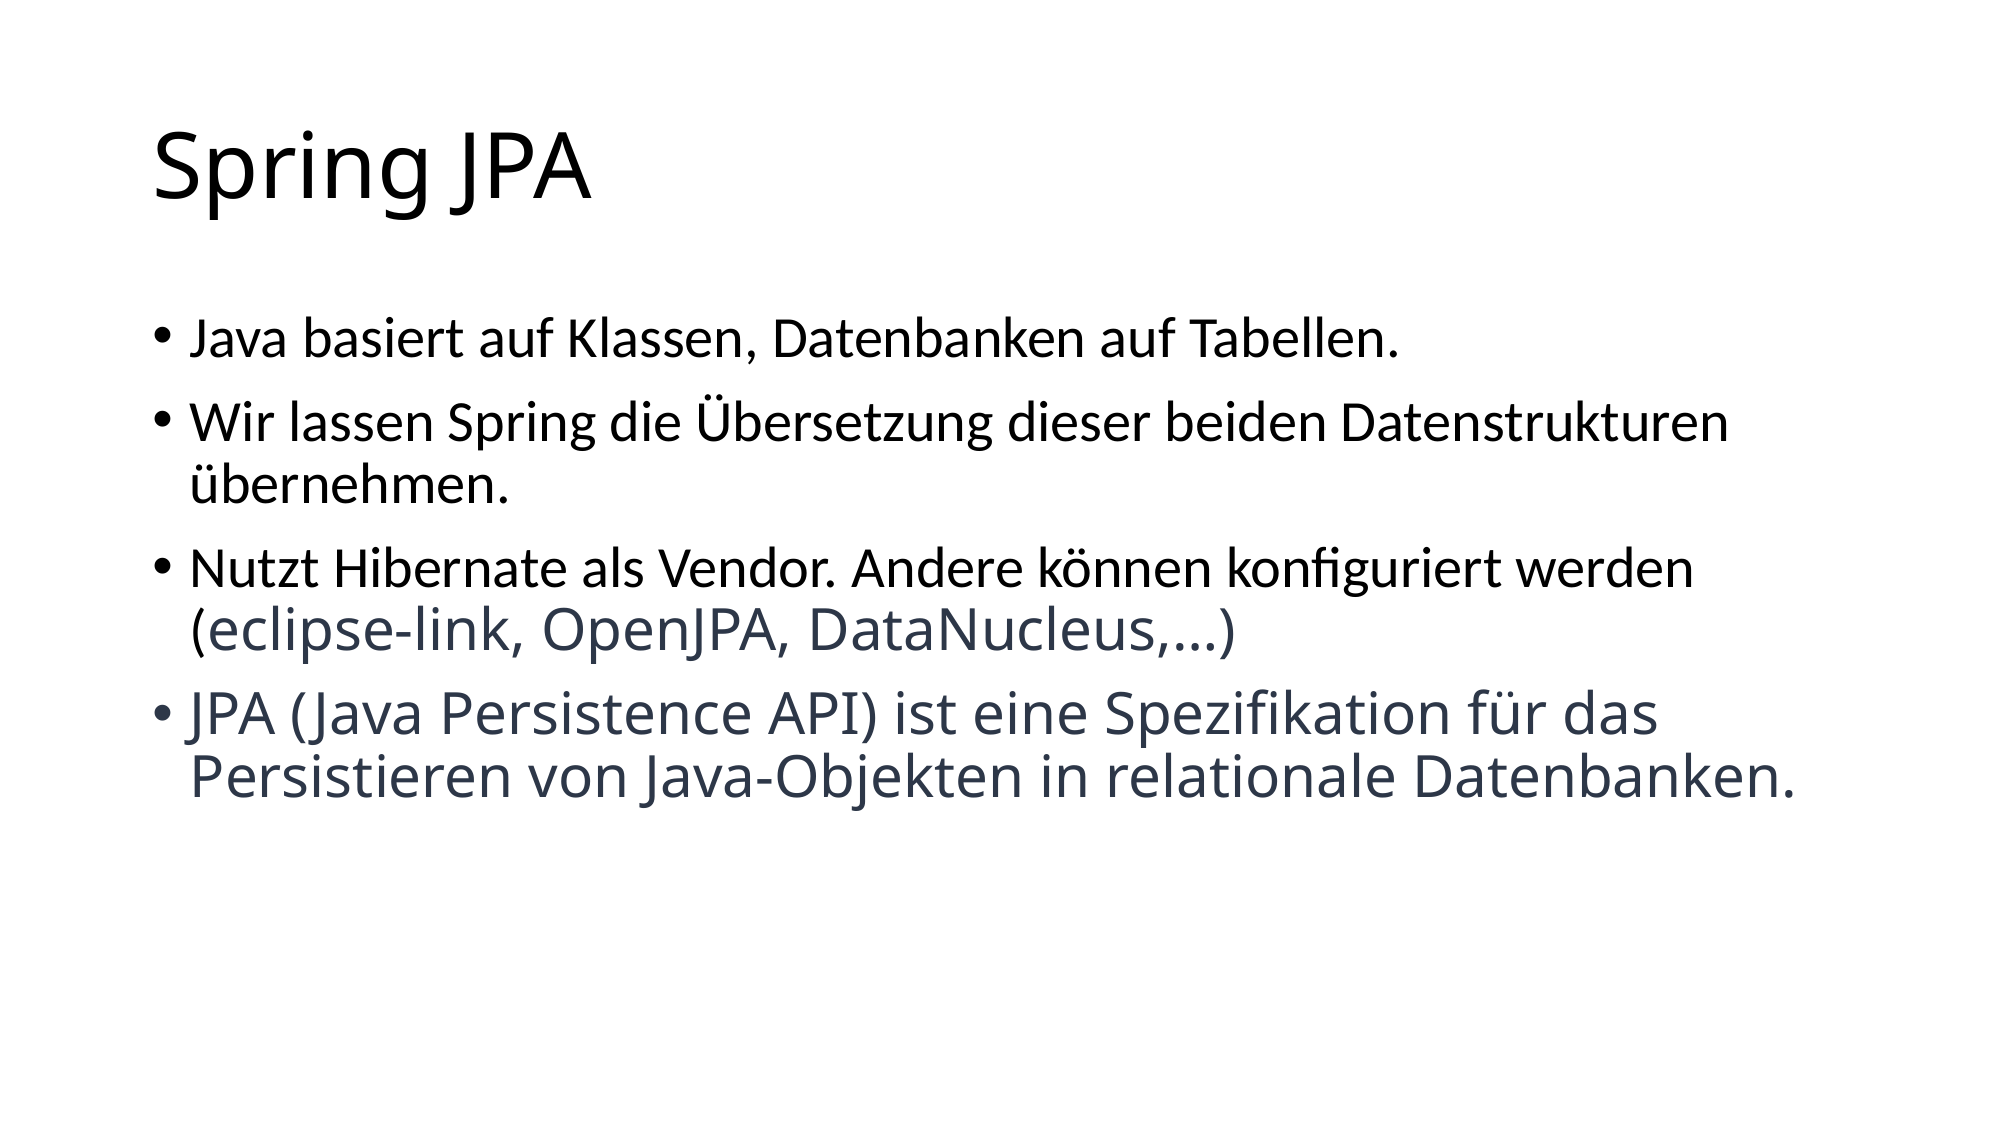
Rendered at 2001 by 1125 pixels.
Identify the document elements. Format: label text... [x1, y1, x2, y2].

title Spring JPA [137, 59, 1863, 278]
list Java basiert auf Klassen, Datenbanken auf Tabellen. Wir lassen Spring die Übersetzung dieser beiden Datenstrukturen übernehmen. Nutzt Hibernate als Vendor. Andere können konfiguriert werden (eclipse-link, OpenJPA, DataNucleus,…) JPA (Java Persistence API) ist eine Spezifikation für das Persistieren von Java-Objekten in relationale Datenbanken. [137, 299, 1863, 1014]
